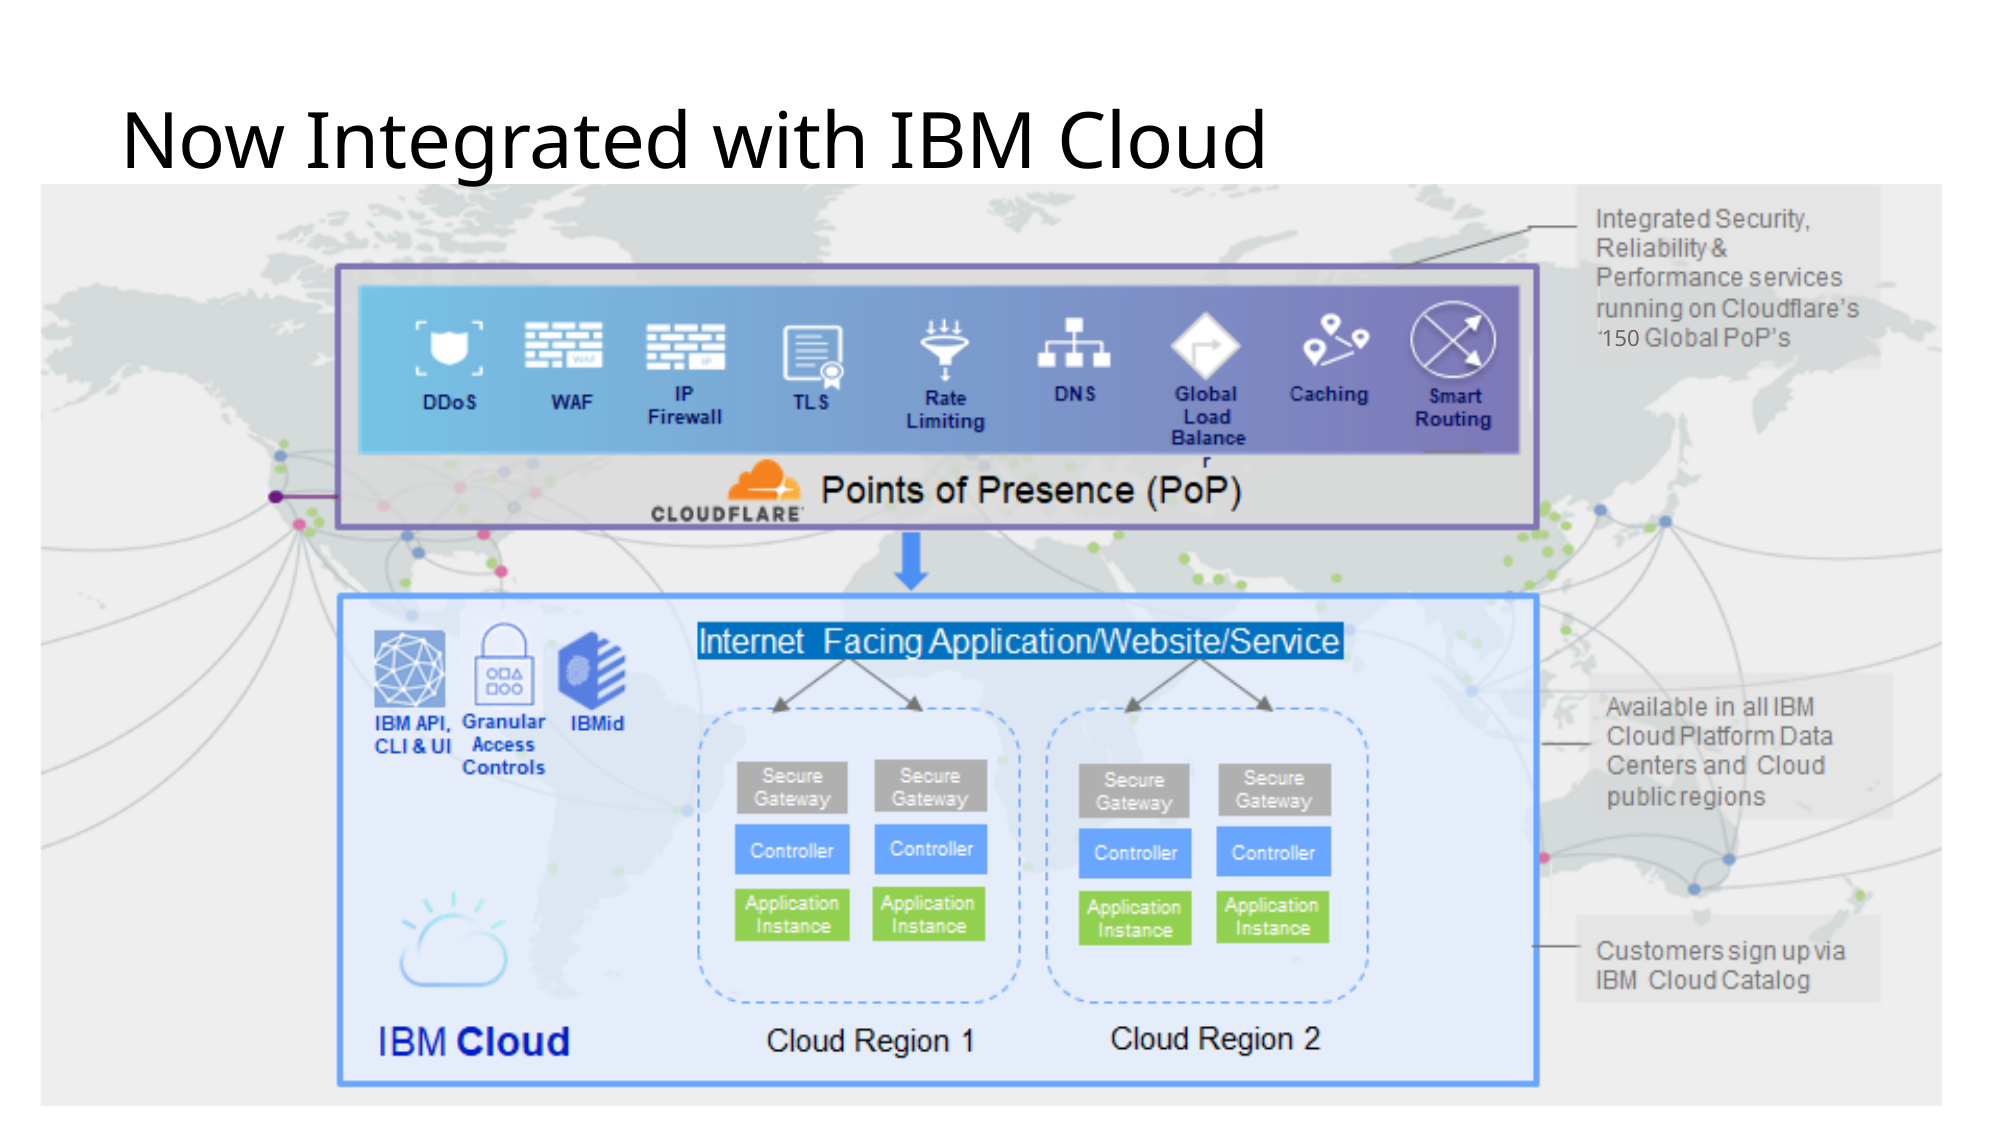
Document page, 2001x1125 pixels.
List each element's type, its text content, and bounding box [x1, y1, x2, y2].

title Now Integrated with IBM Cloud [99, 17, 1900, 184]
picture [31, 184, 1953, 1106]
